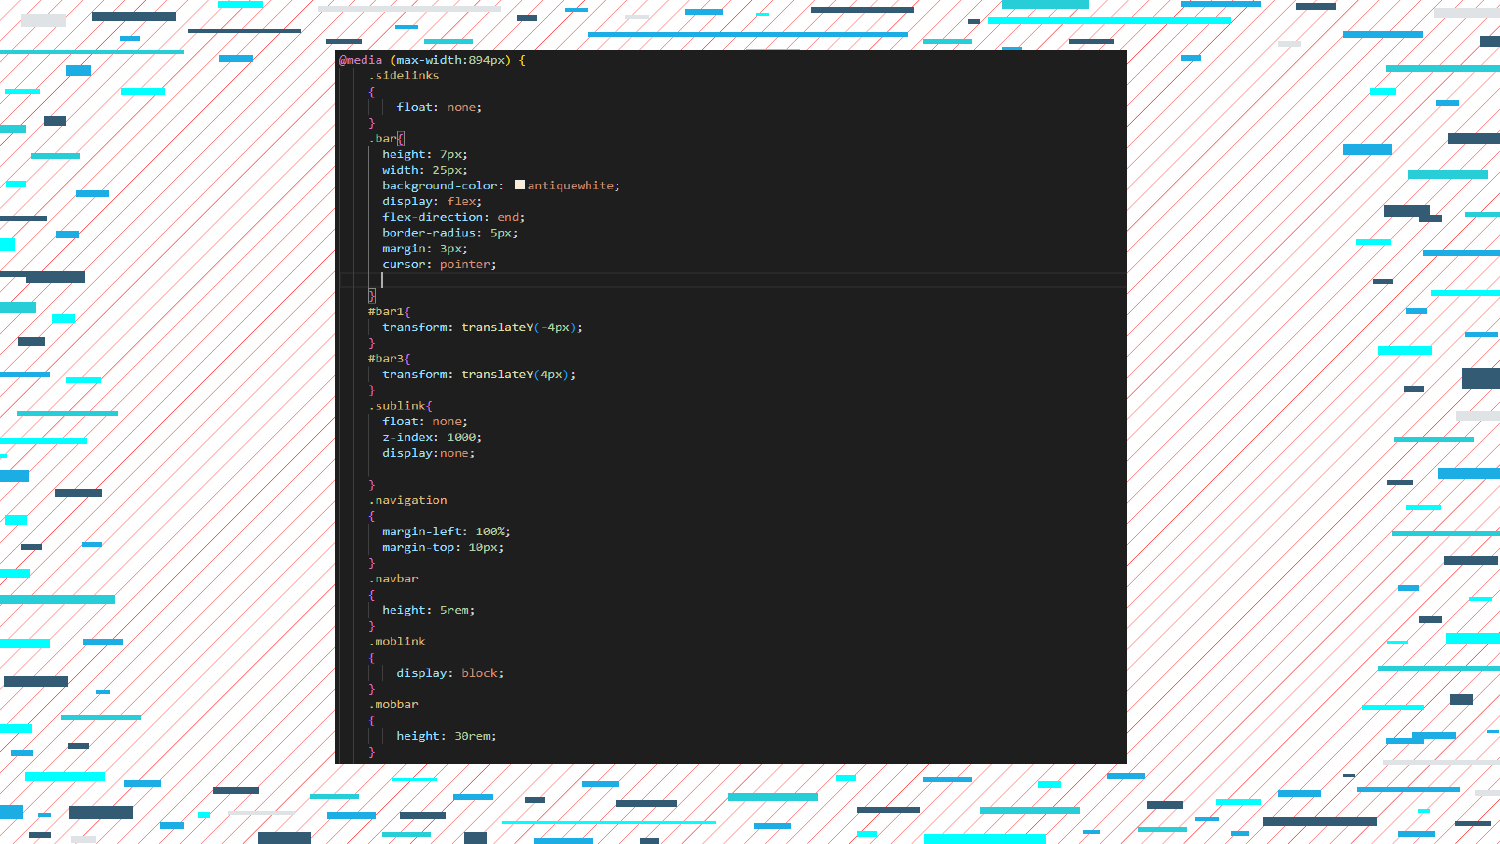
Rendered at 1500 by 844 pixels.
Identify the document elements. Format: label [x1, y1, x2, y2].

picture [335, 50, 1127, 765]
